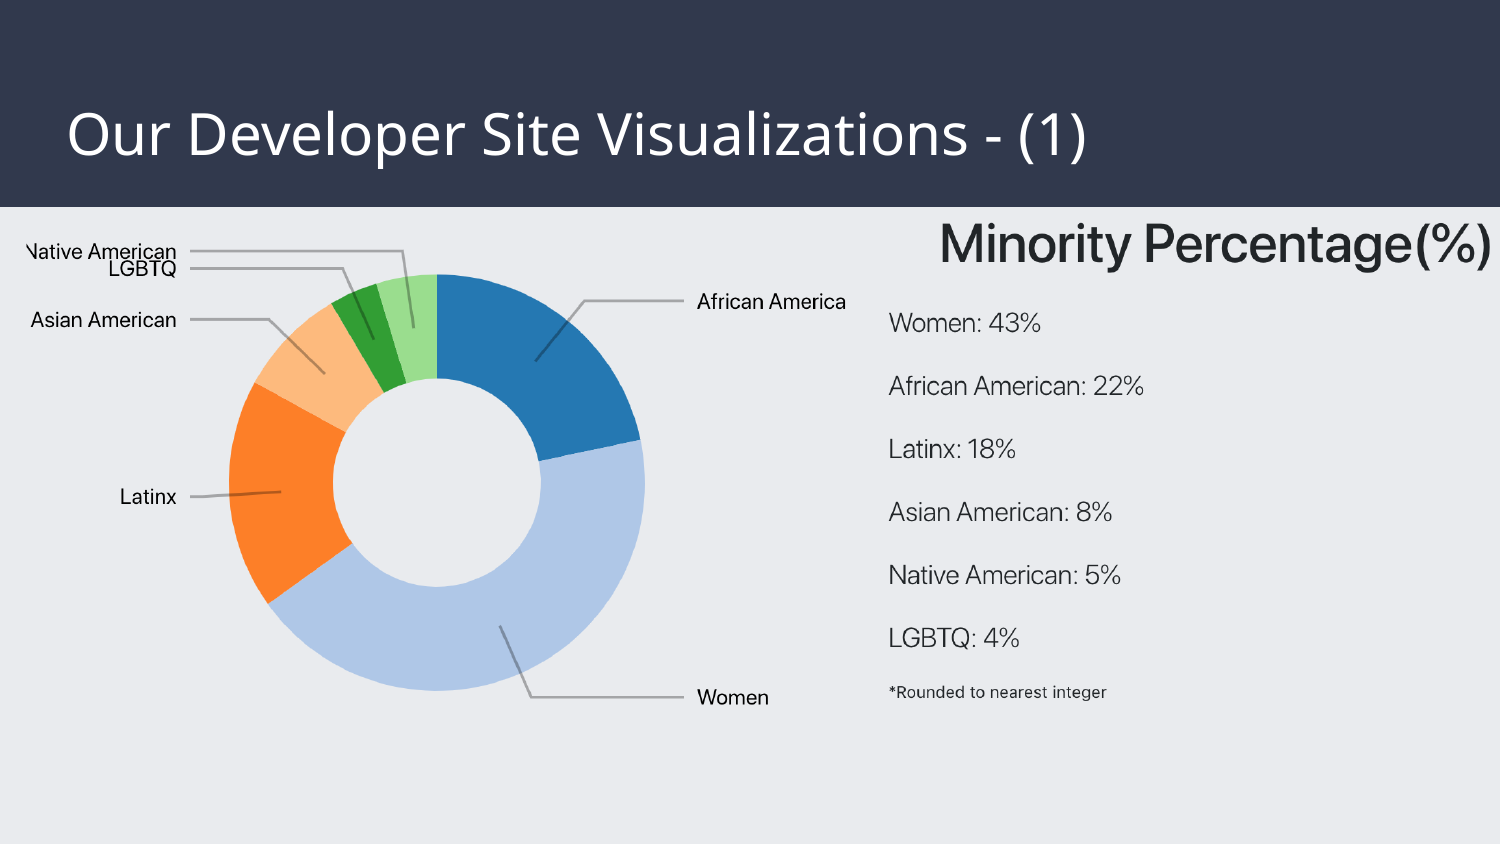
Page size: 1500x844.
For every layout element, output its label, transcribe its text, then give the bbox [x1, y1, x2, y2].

picture [0, 207, 1500, 844]
title Our Developer Site Visualizations - (1) [51, 82, 1449, 185]
